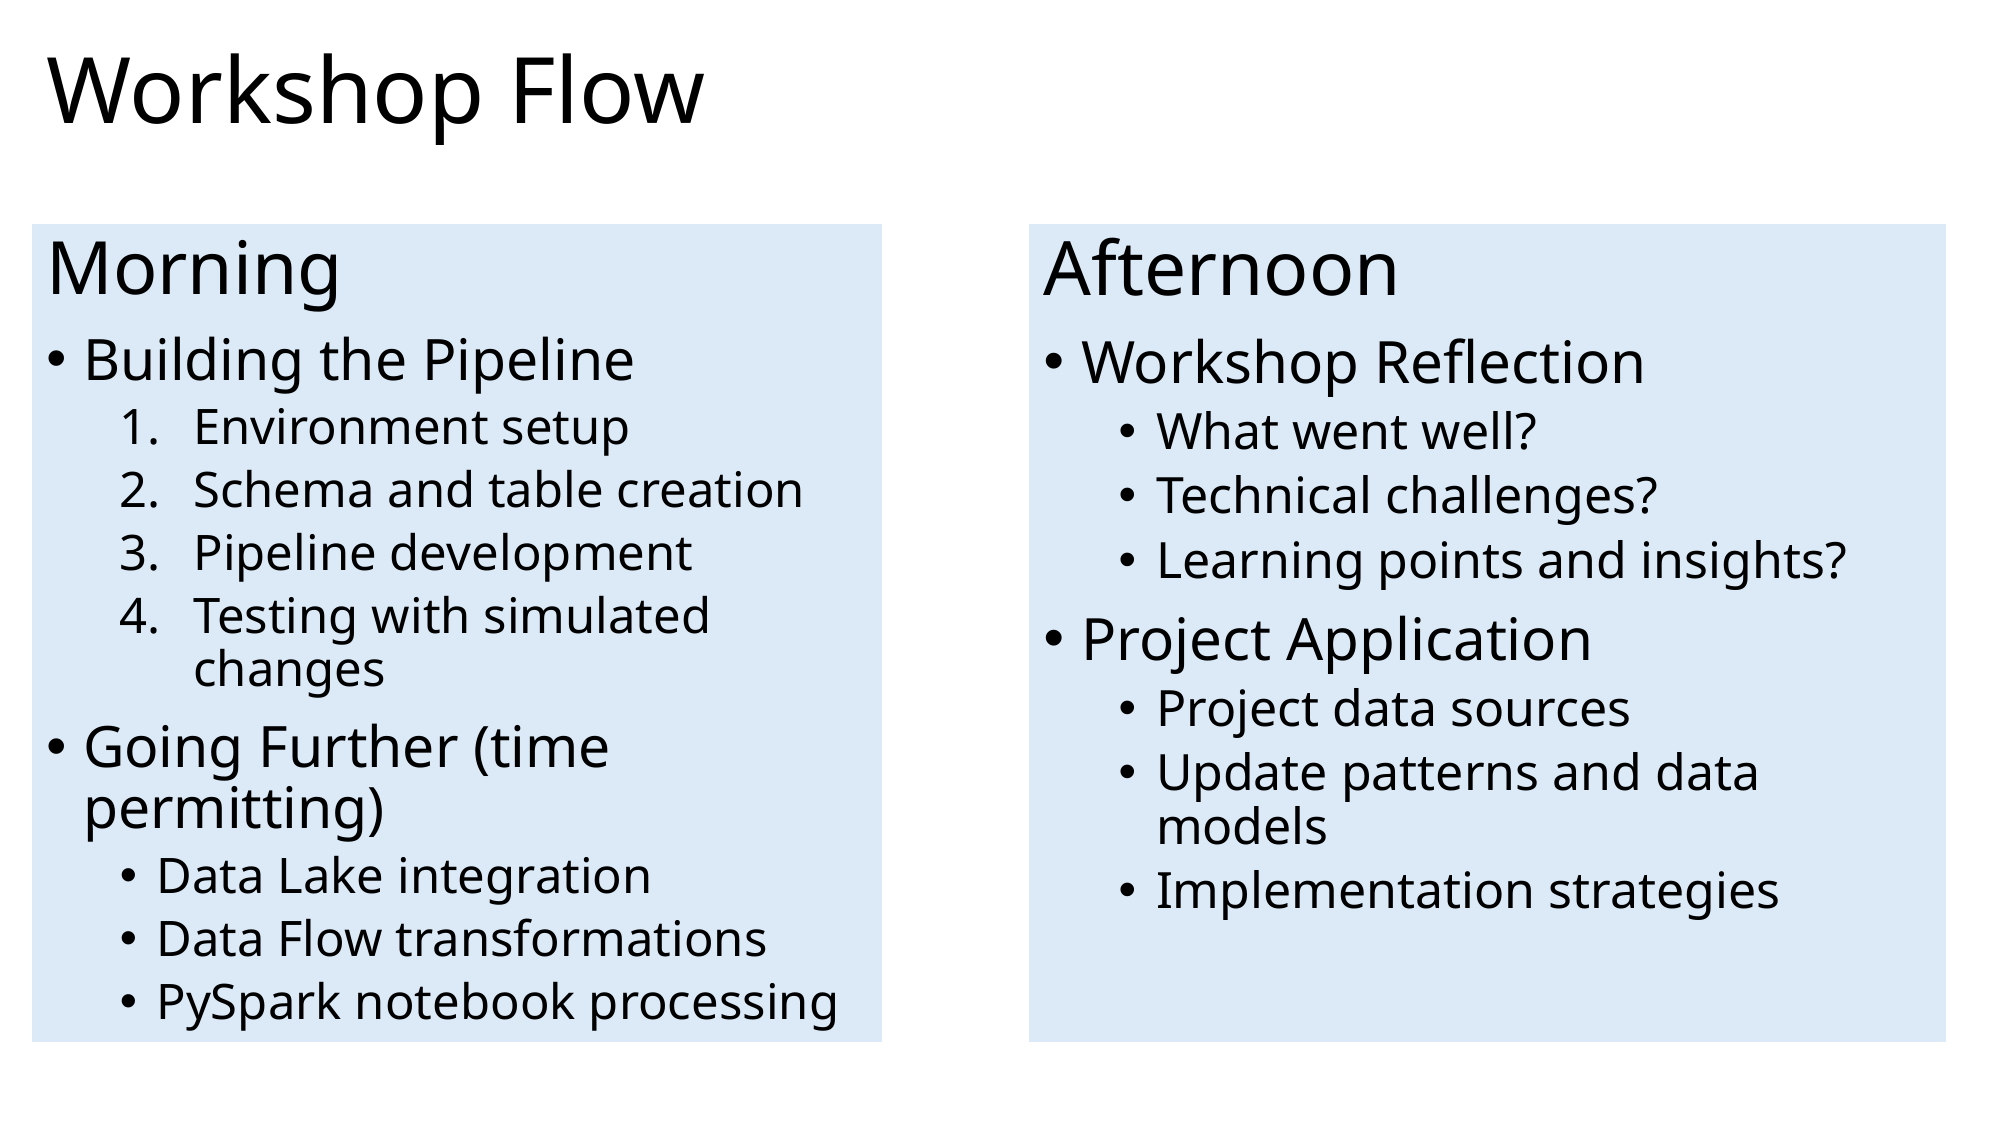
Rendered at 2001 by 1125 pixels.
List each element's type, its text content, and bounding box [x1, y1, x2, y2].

title Workshop Flow [31, 0, 1757, 203]
list Morning Building the Pipeline Environment setup Schema and table creation Pipeline development Testing with simulated changes Going Further (time permitting) Data Lake integration Data Flow transformations PySpark notebook processing [31, 223, 883, 1043]
text_box Afternoon Workshop Reflection What went well? Technical challenges? Learning points and insights? Project Application Project data sources Update patterns and data models Implementation strategies [1028, 223, 1947, 1043]
